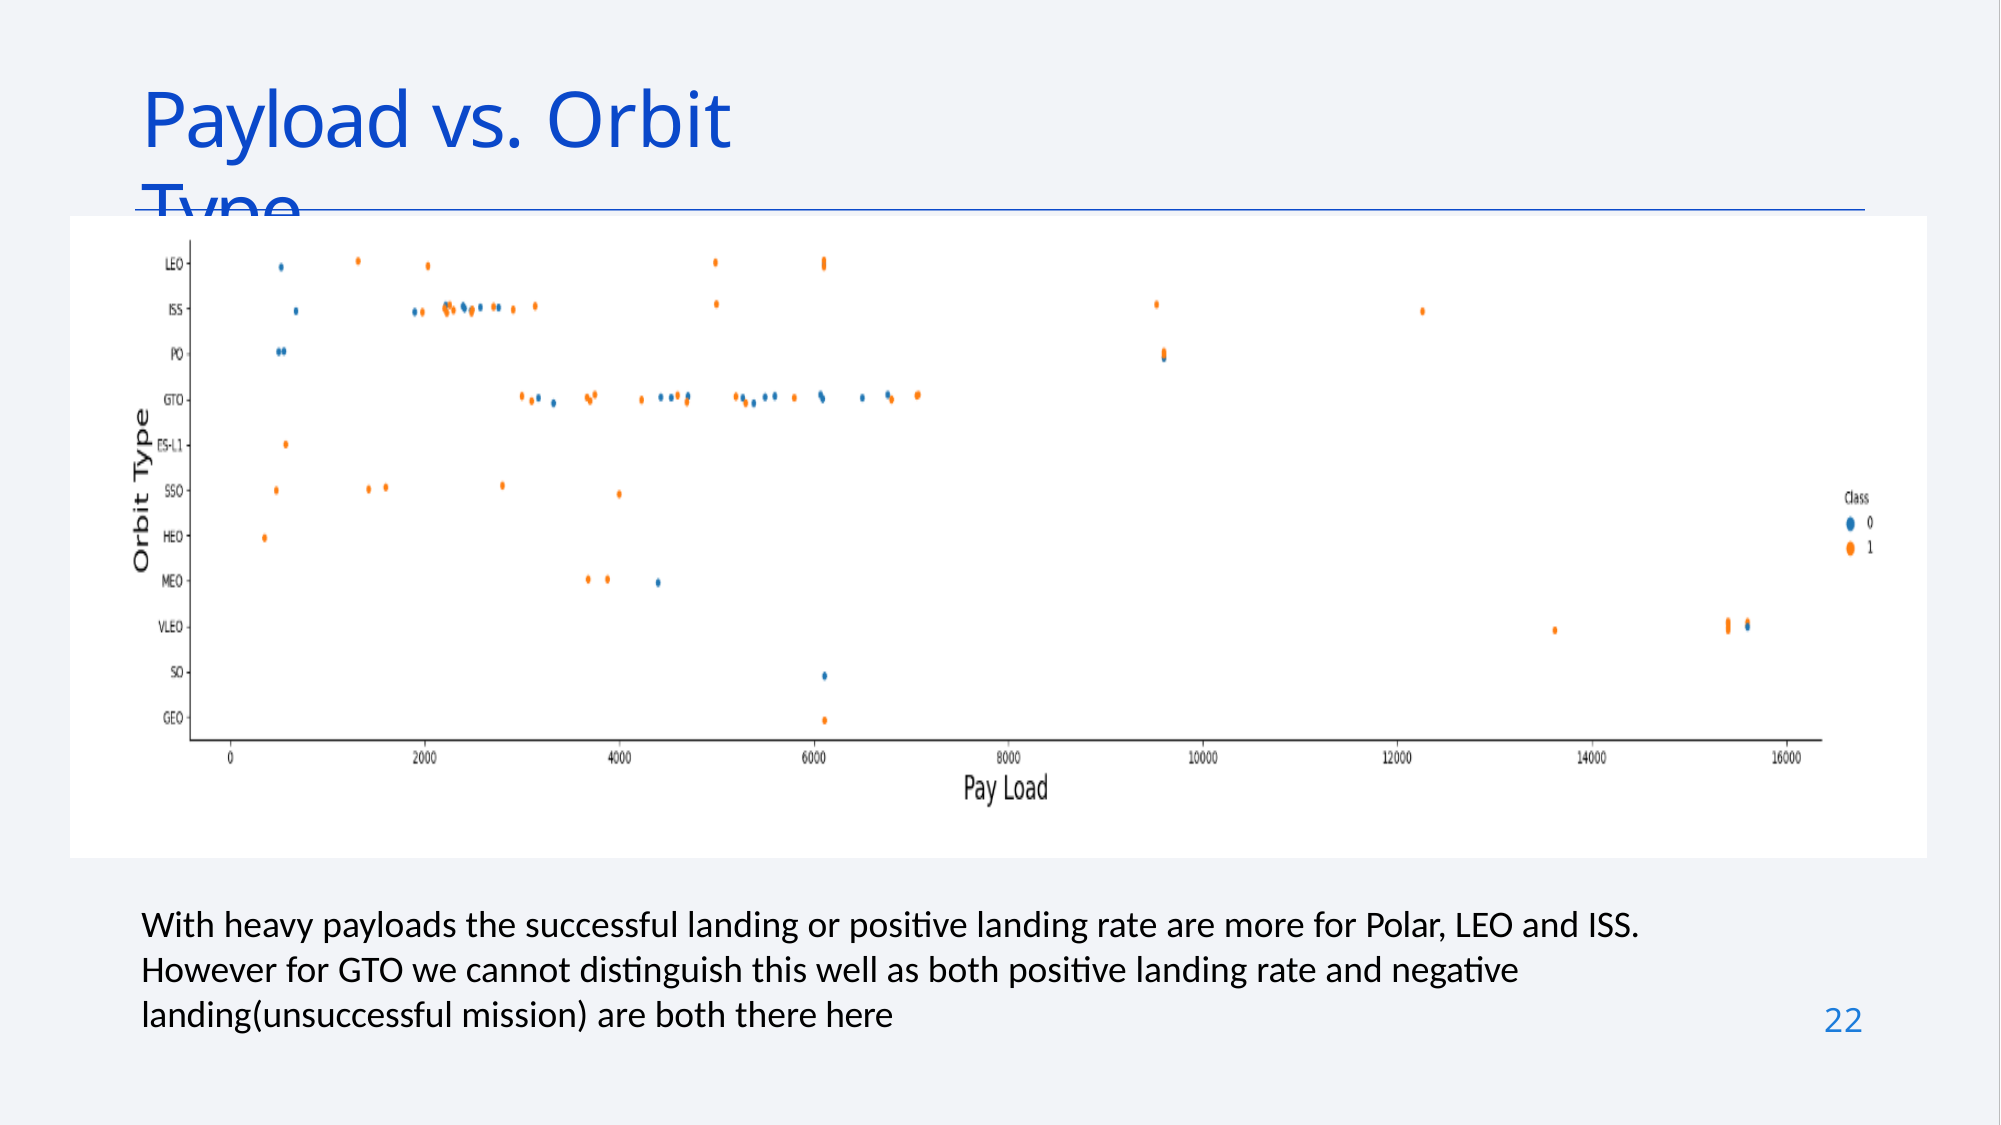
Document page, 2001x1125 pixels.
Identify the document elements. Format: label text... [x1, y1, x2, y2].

title Payload vs. Orbit Type [139, 68, 884, 215]
picture [0, 0, 2000, 1125]
text_box With heavy payloads the successful landing or positive landing rate are more for Polar, LEO and ISS. However for GTO we cannot distinguish this well as both positive landing rate and negative landing(unsuccessful mission) are both there here [139, 897, 1649, 1036]
text_box 22 [1822, 997, 1867, 1040]
